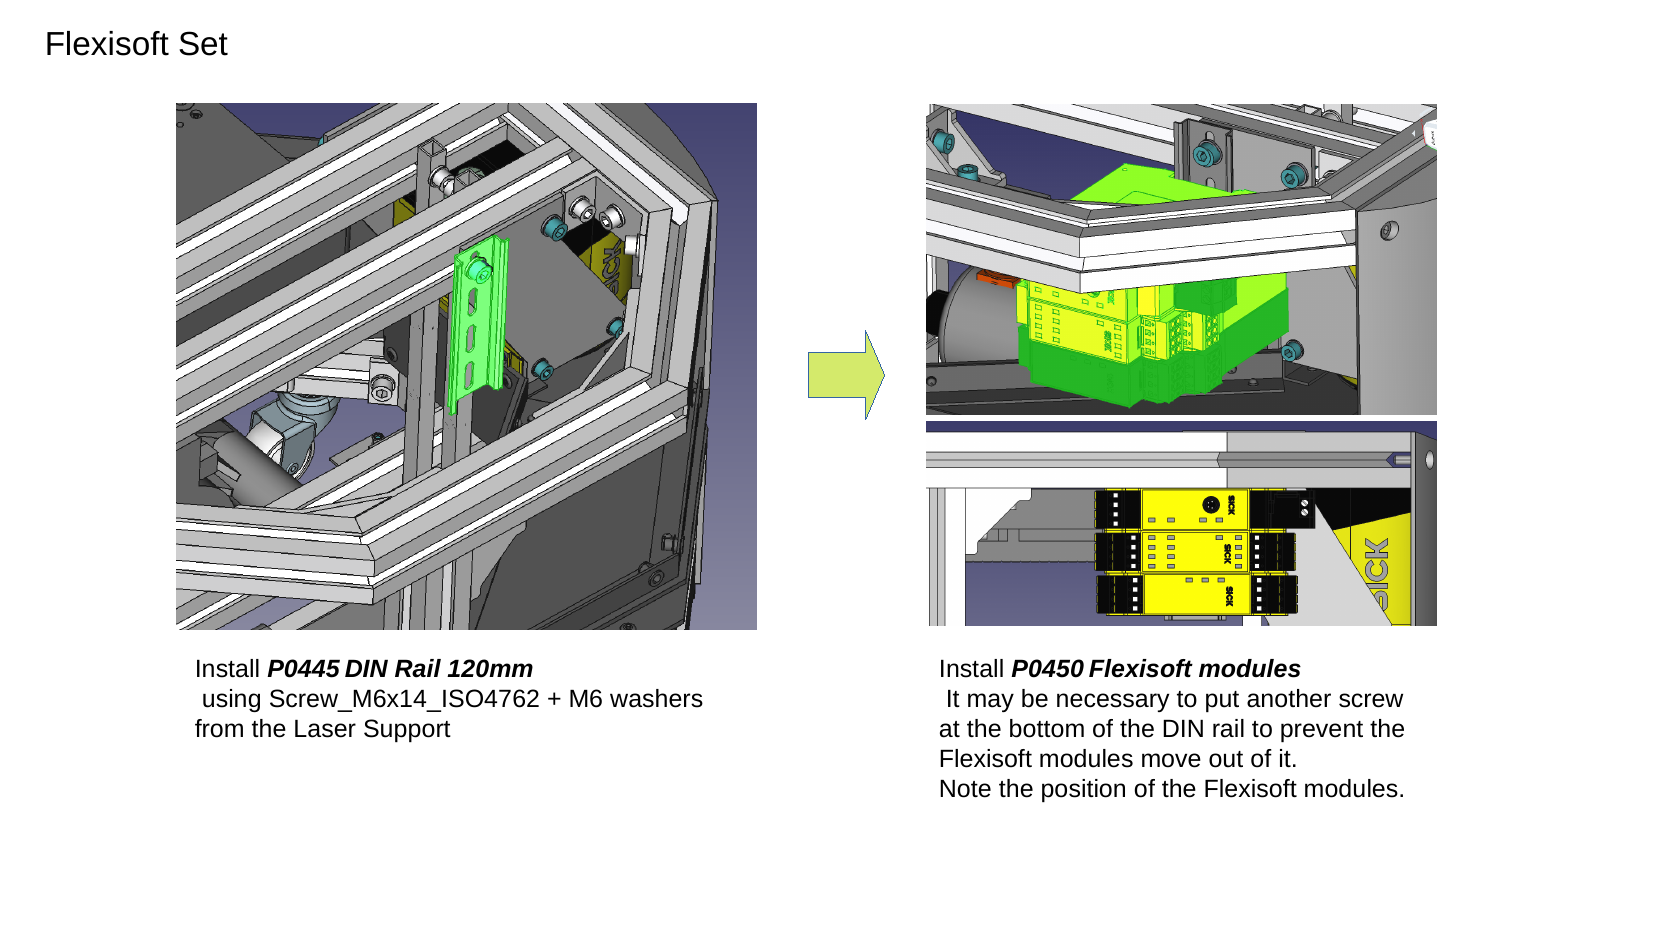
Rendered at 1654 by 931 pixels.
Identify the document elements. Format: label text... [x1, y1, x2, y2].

text_box Install P0445 DIN Rail 120mm using Screw_M6x14_ISO4762 + M6 washers from the Laser Support [180, 645, 750, 750]
text_box Flexisoft Set [29, 14, 705, 150]
picture [926, 104, 1437, 416]
text_box Install P0450 Flexisoft modules It may be necessary to put another screw at the bottom of the DIN rail to prevent the Flexisoft modules move out of it. Note the position of the Flexisoft modules. [924, 645, 1440, 810]
picture [926, 420, 1437, 626]
picture [176, 103, 758, 631]
text_box [808, 330, 885, 420]
